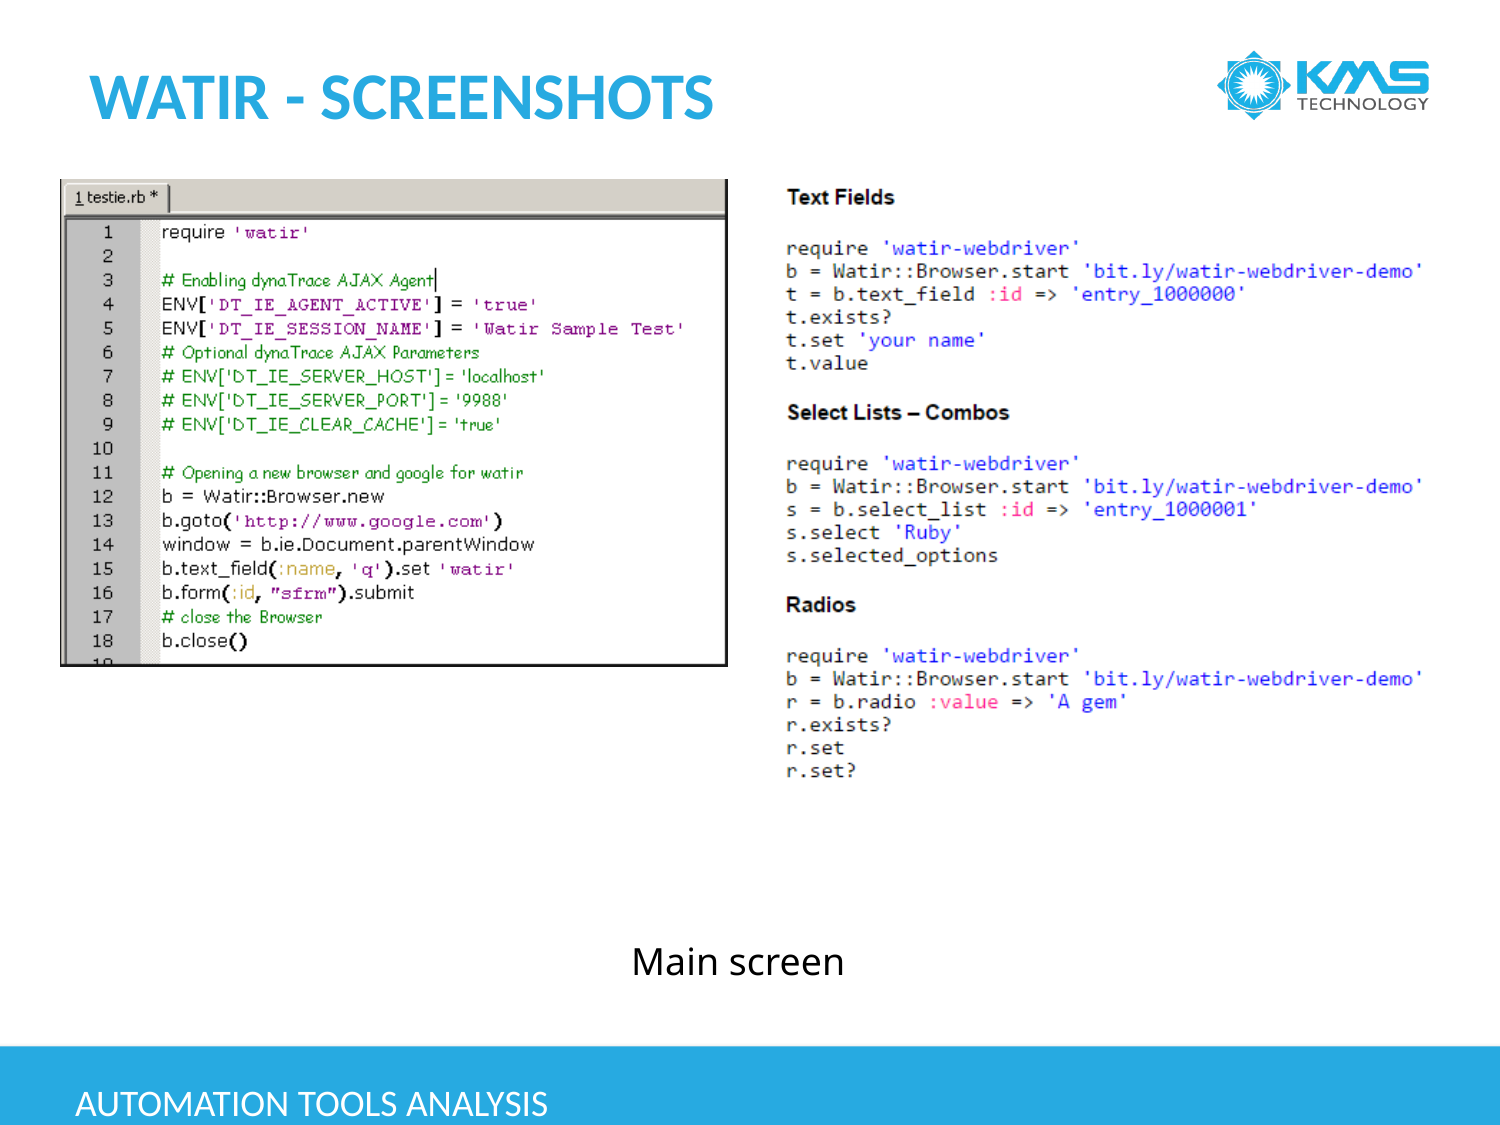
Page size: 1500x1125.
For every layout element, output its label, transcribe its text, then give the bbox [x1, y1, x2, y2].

picture [783, 178, 1436, 786]
picture [59, 178, 728, 667]
list Automation tools analysis [60, 1071, 975, 1125]
text_box Main screen [616, 929, 767, 1080]
picture [1208, 45, 1436, 126]
title WATIR - Screenshots [75, 45, 1203, 150]
